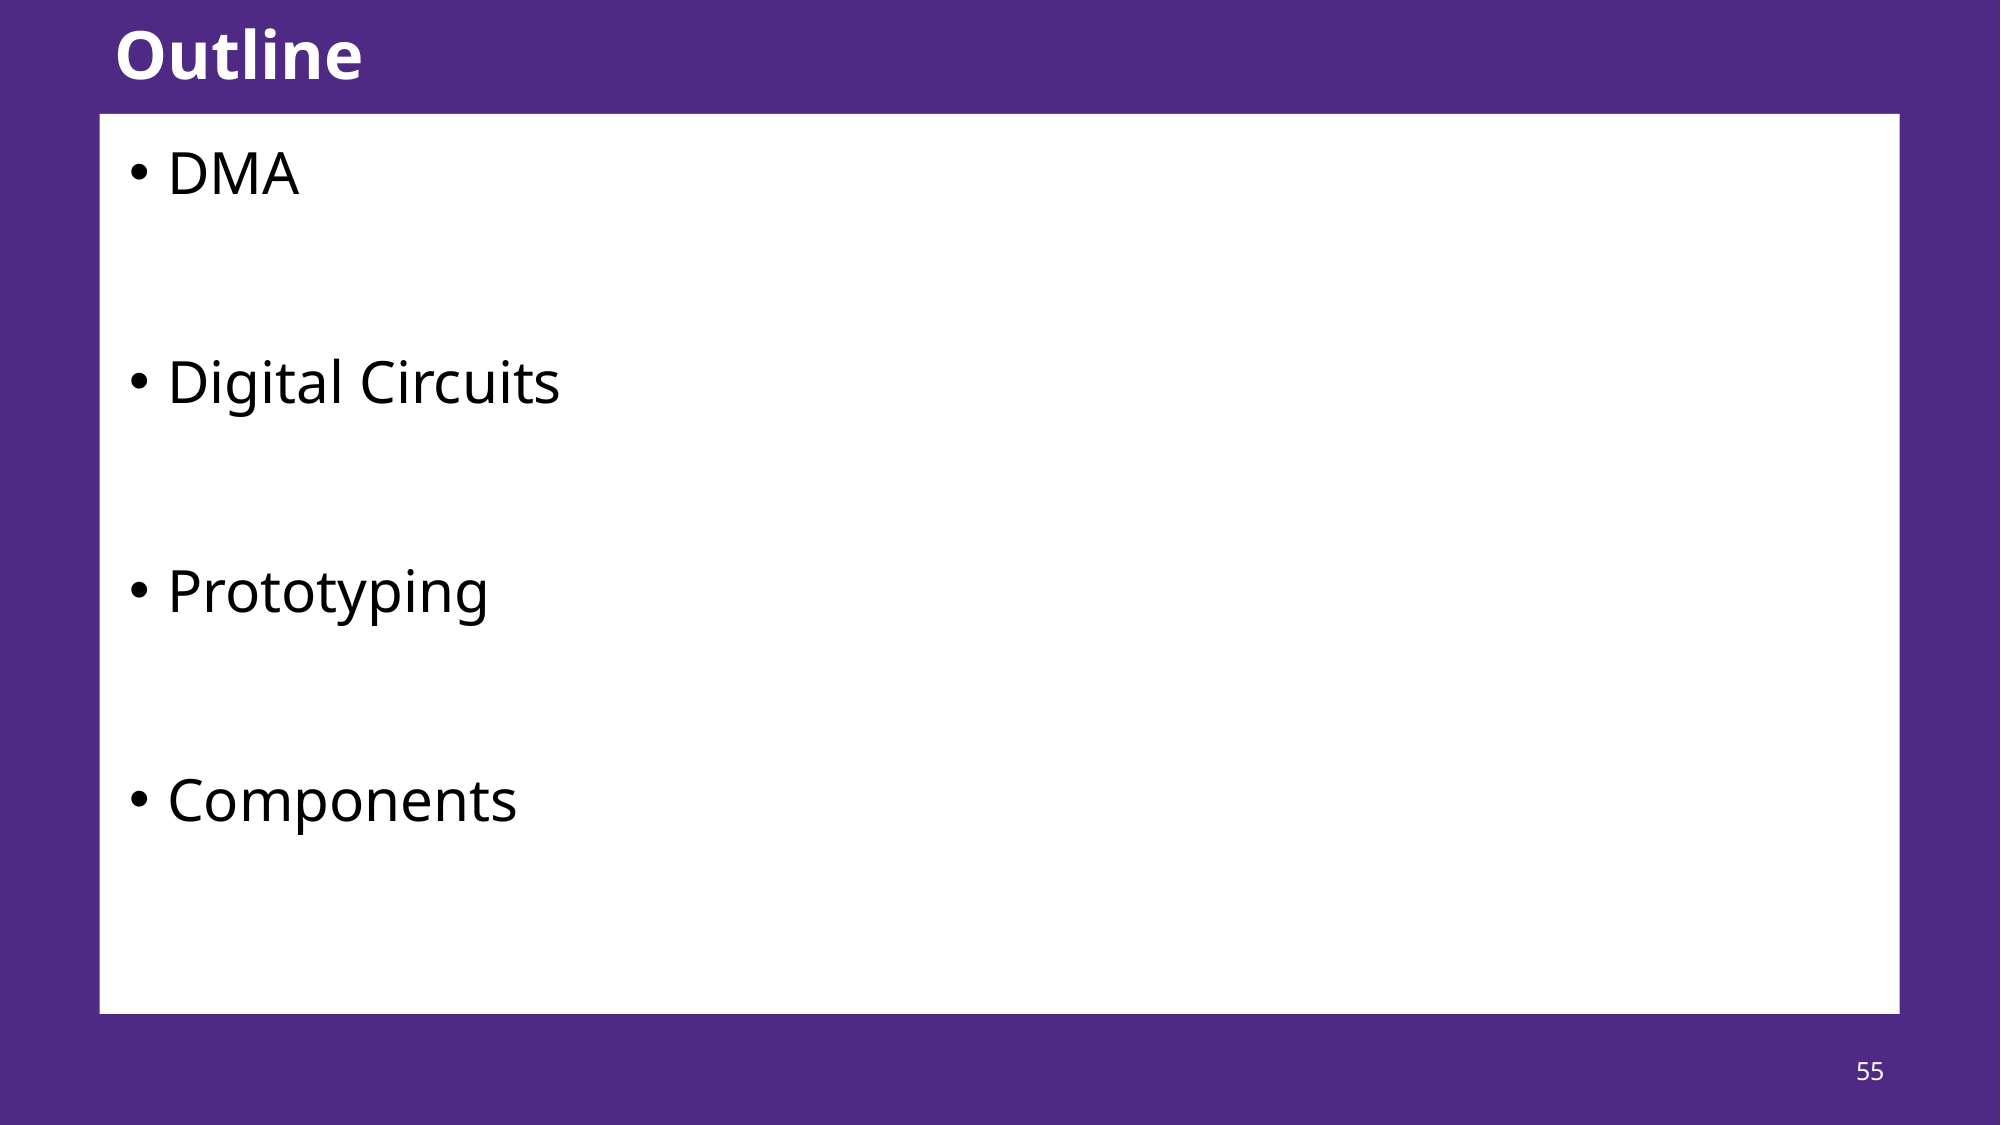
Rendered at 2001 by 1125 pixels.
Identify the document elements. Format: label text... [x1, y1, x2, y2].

slide_number 55 [1749, 1042, 1900, 1103]
list DMA Digital Circuits Prototyping Components [99, 114, 1900, 1014]
title Outline [99, 1, 1900, 114]
